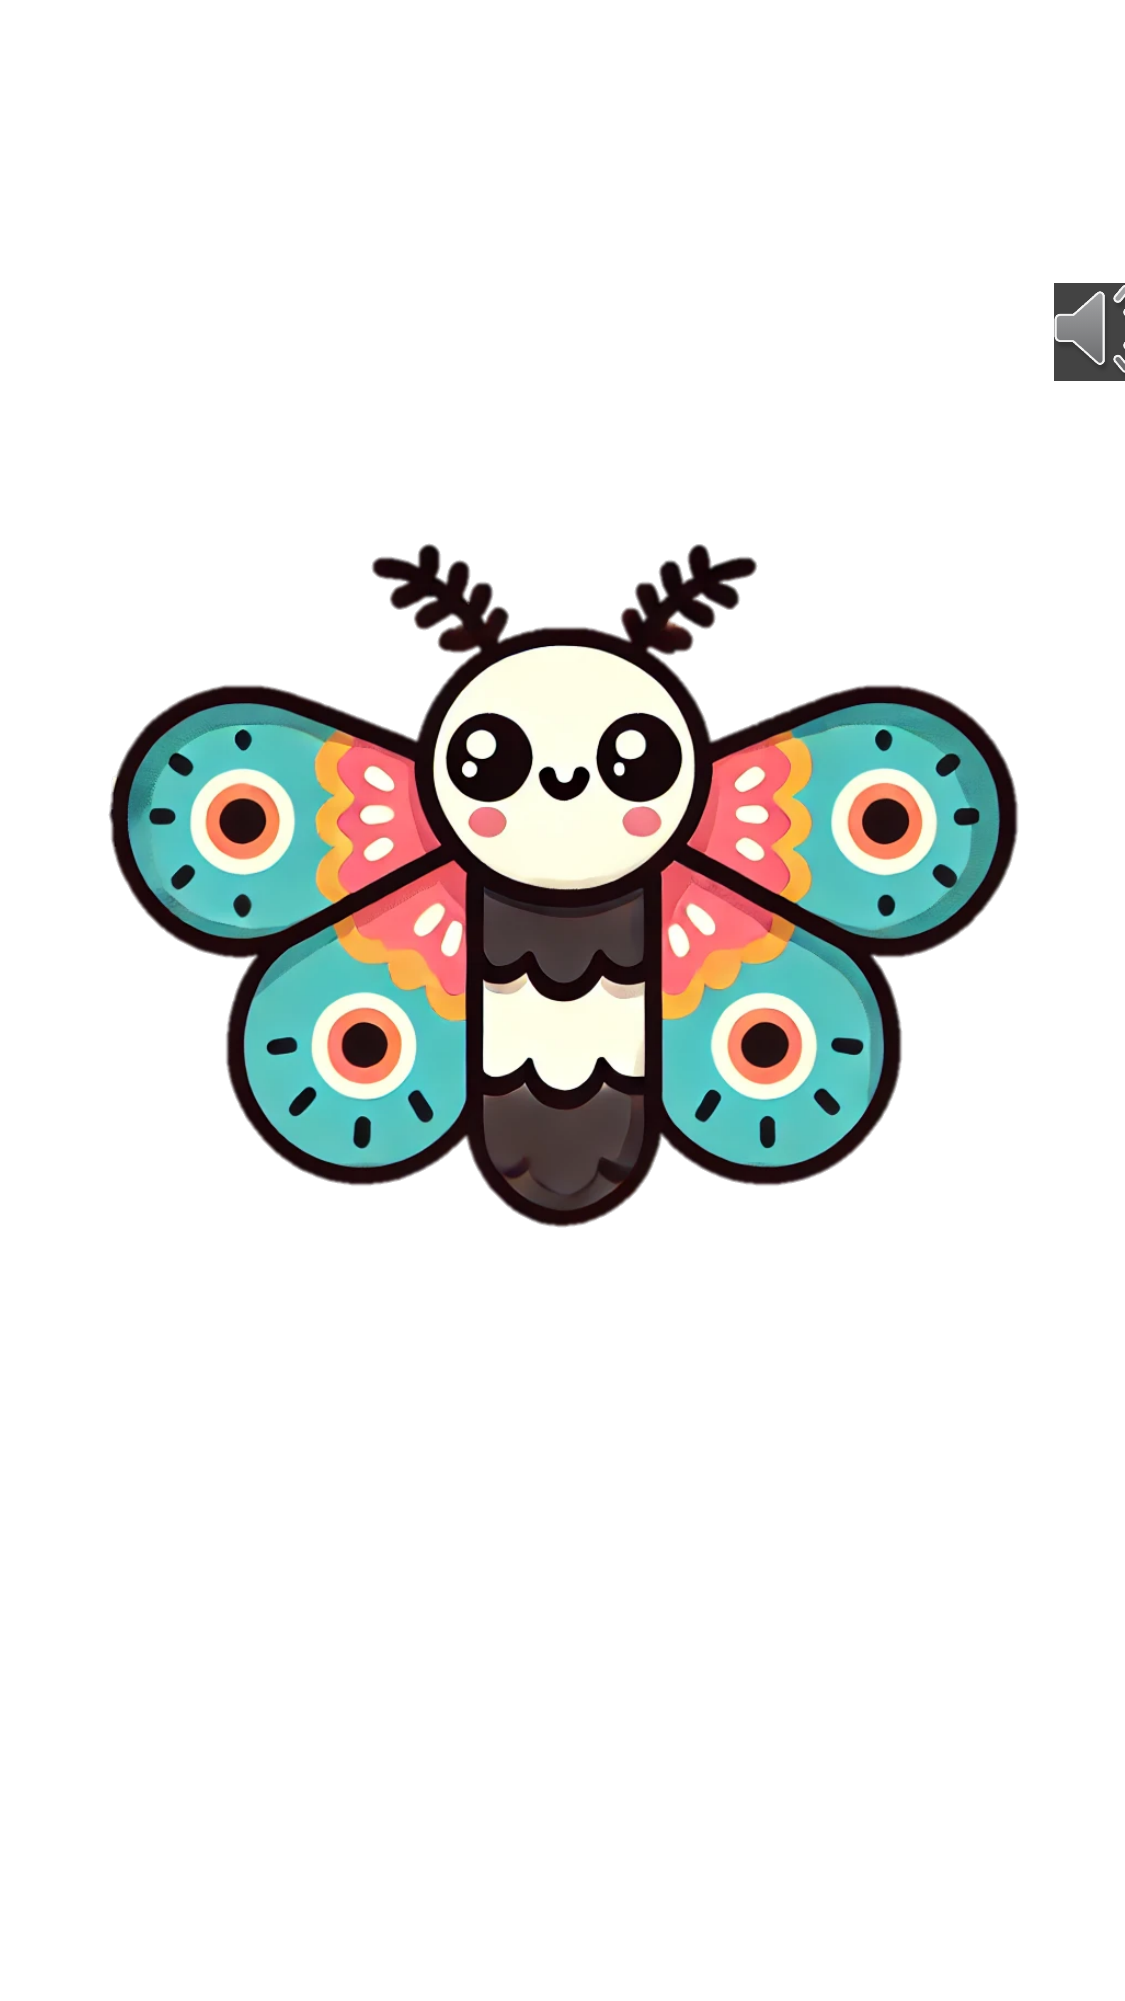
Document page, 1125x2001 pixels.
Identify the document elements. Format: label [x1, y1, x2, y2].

picture [3, 281, 1125, 1469]
